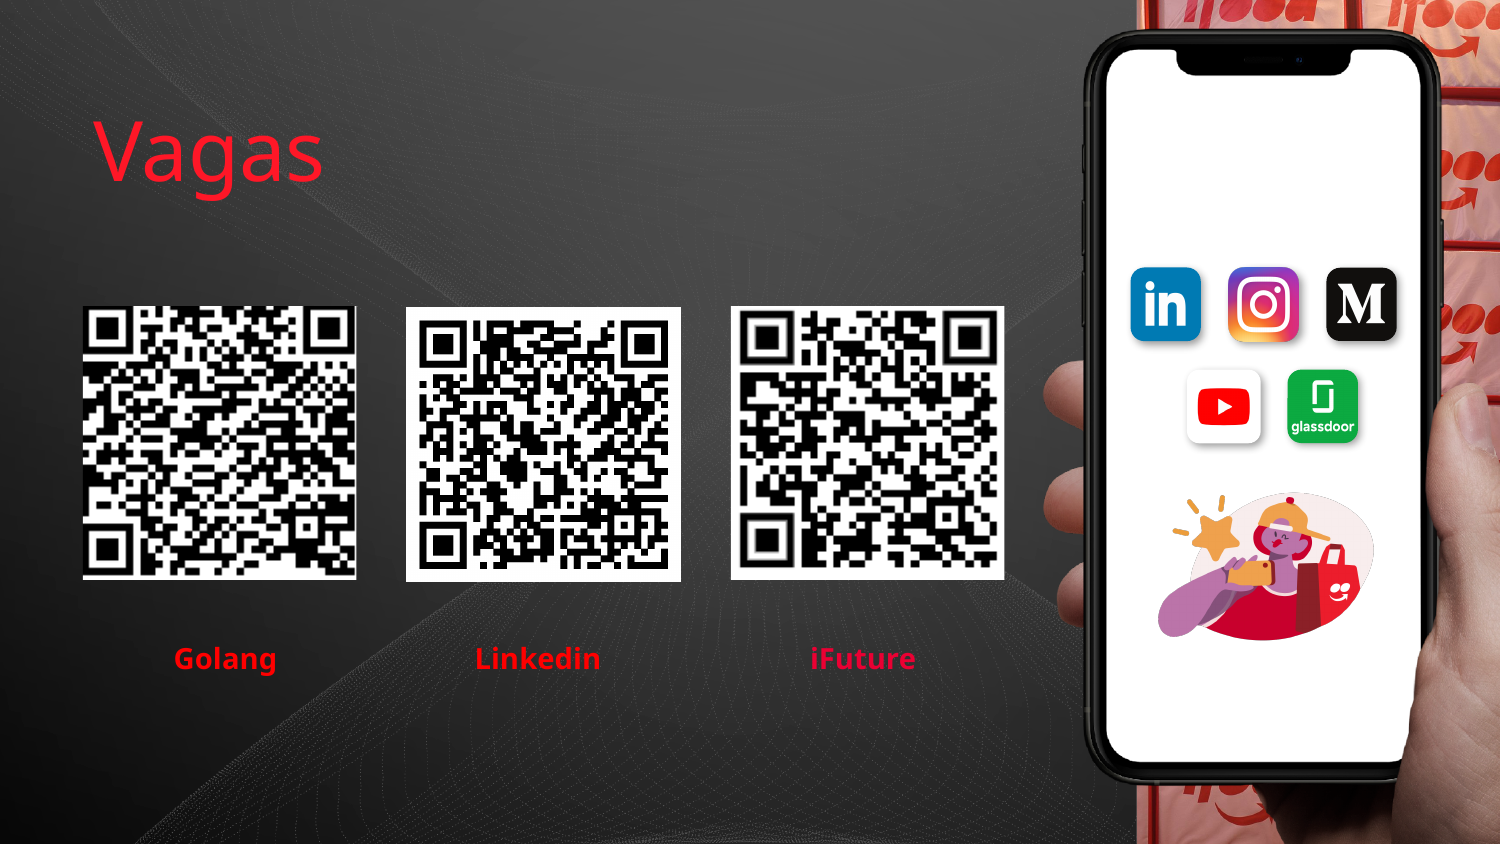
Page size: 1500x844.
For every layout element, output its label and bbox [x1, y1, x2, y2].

picture [1130, 267, 1139, 276]
picture [1192, 267, 1202, 280]
picture [1150, 487, 1382, 645]
text_box [1012, 0, 1500, 844]
picture [1130, 332, 1141, 342]
picture [0, 0, 1012, 844]
picture [1191, 329, 1202, 342]
picture [1146, 293, 1154, 325]
picture [1228, 267, 1299, 342]
picture [1159, 293, 1185, 325]
picture [1326, 267, 1397, 342]
picture [1287, 369, 1359, 444]
picture [1186, 369, 1261, 444]
picture [1146, 282, 1154, 290]
